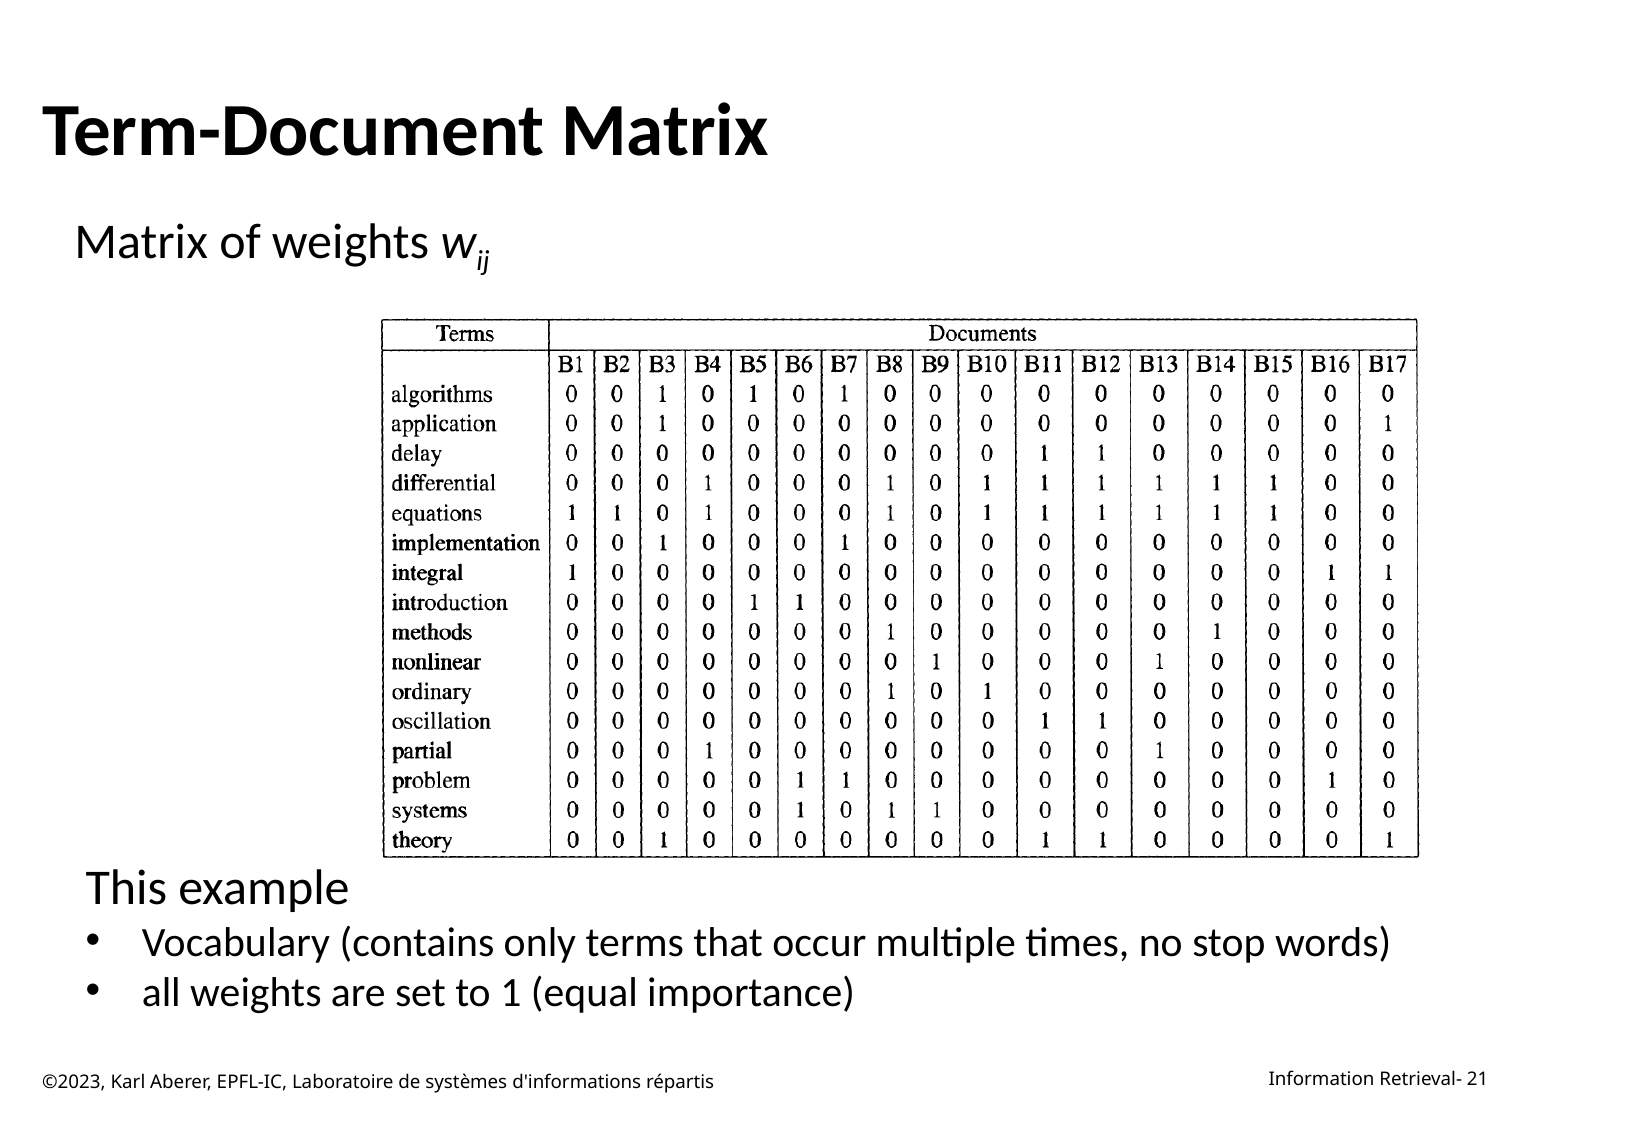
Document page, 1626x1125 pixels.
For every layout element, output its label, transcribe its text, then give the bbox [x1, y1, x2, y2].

footer ©2023, Karl Aberer, EPFL-IC, Laboratoire de systèmes d'informations répartis [26, 1062, 1071, 1101]
title Term-Document Matrix [27, 50, 1504, 200]
text_box This example Vocabulary (contains only terms that occur multiple times, no stop words) all weights are set to 1 (equal importance) [70, 846, 1507, 1022]
text_box Matrix of weights wij [59, 200, 506, 284]
picture [375, 315, 1423, 864]
